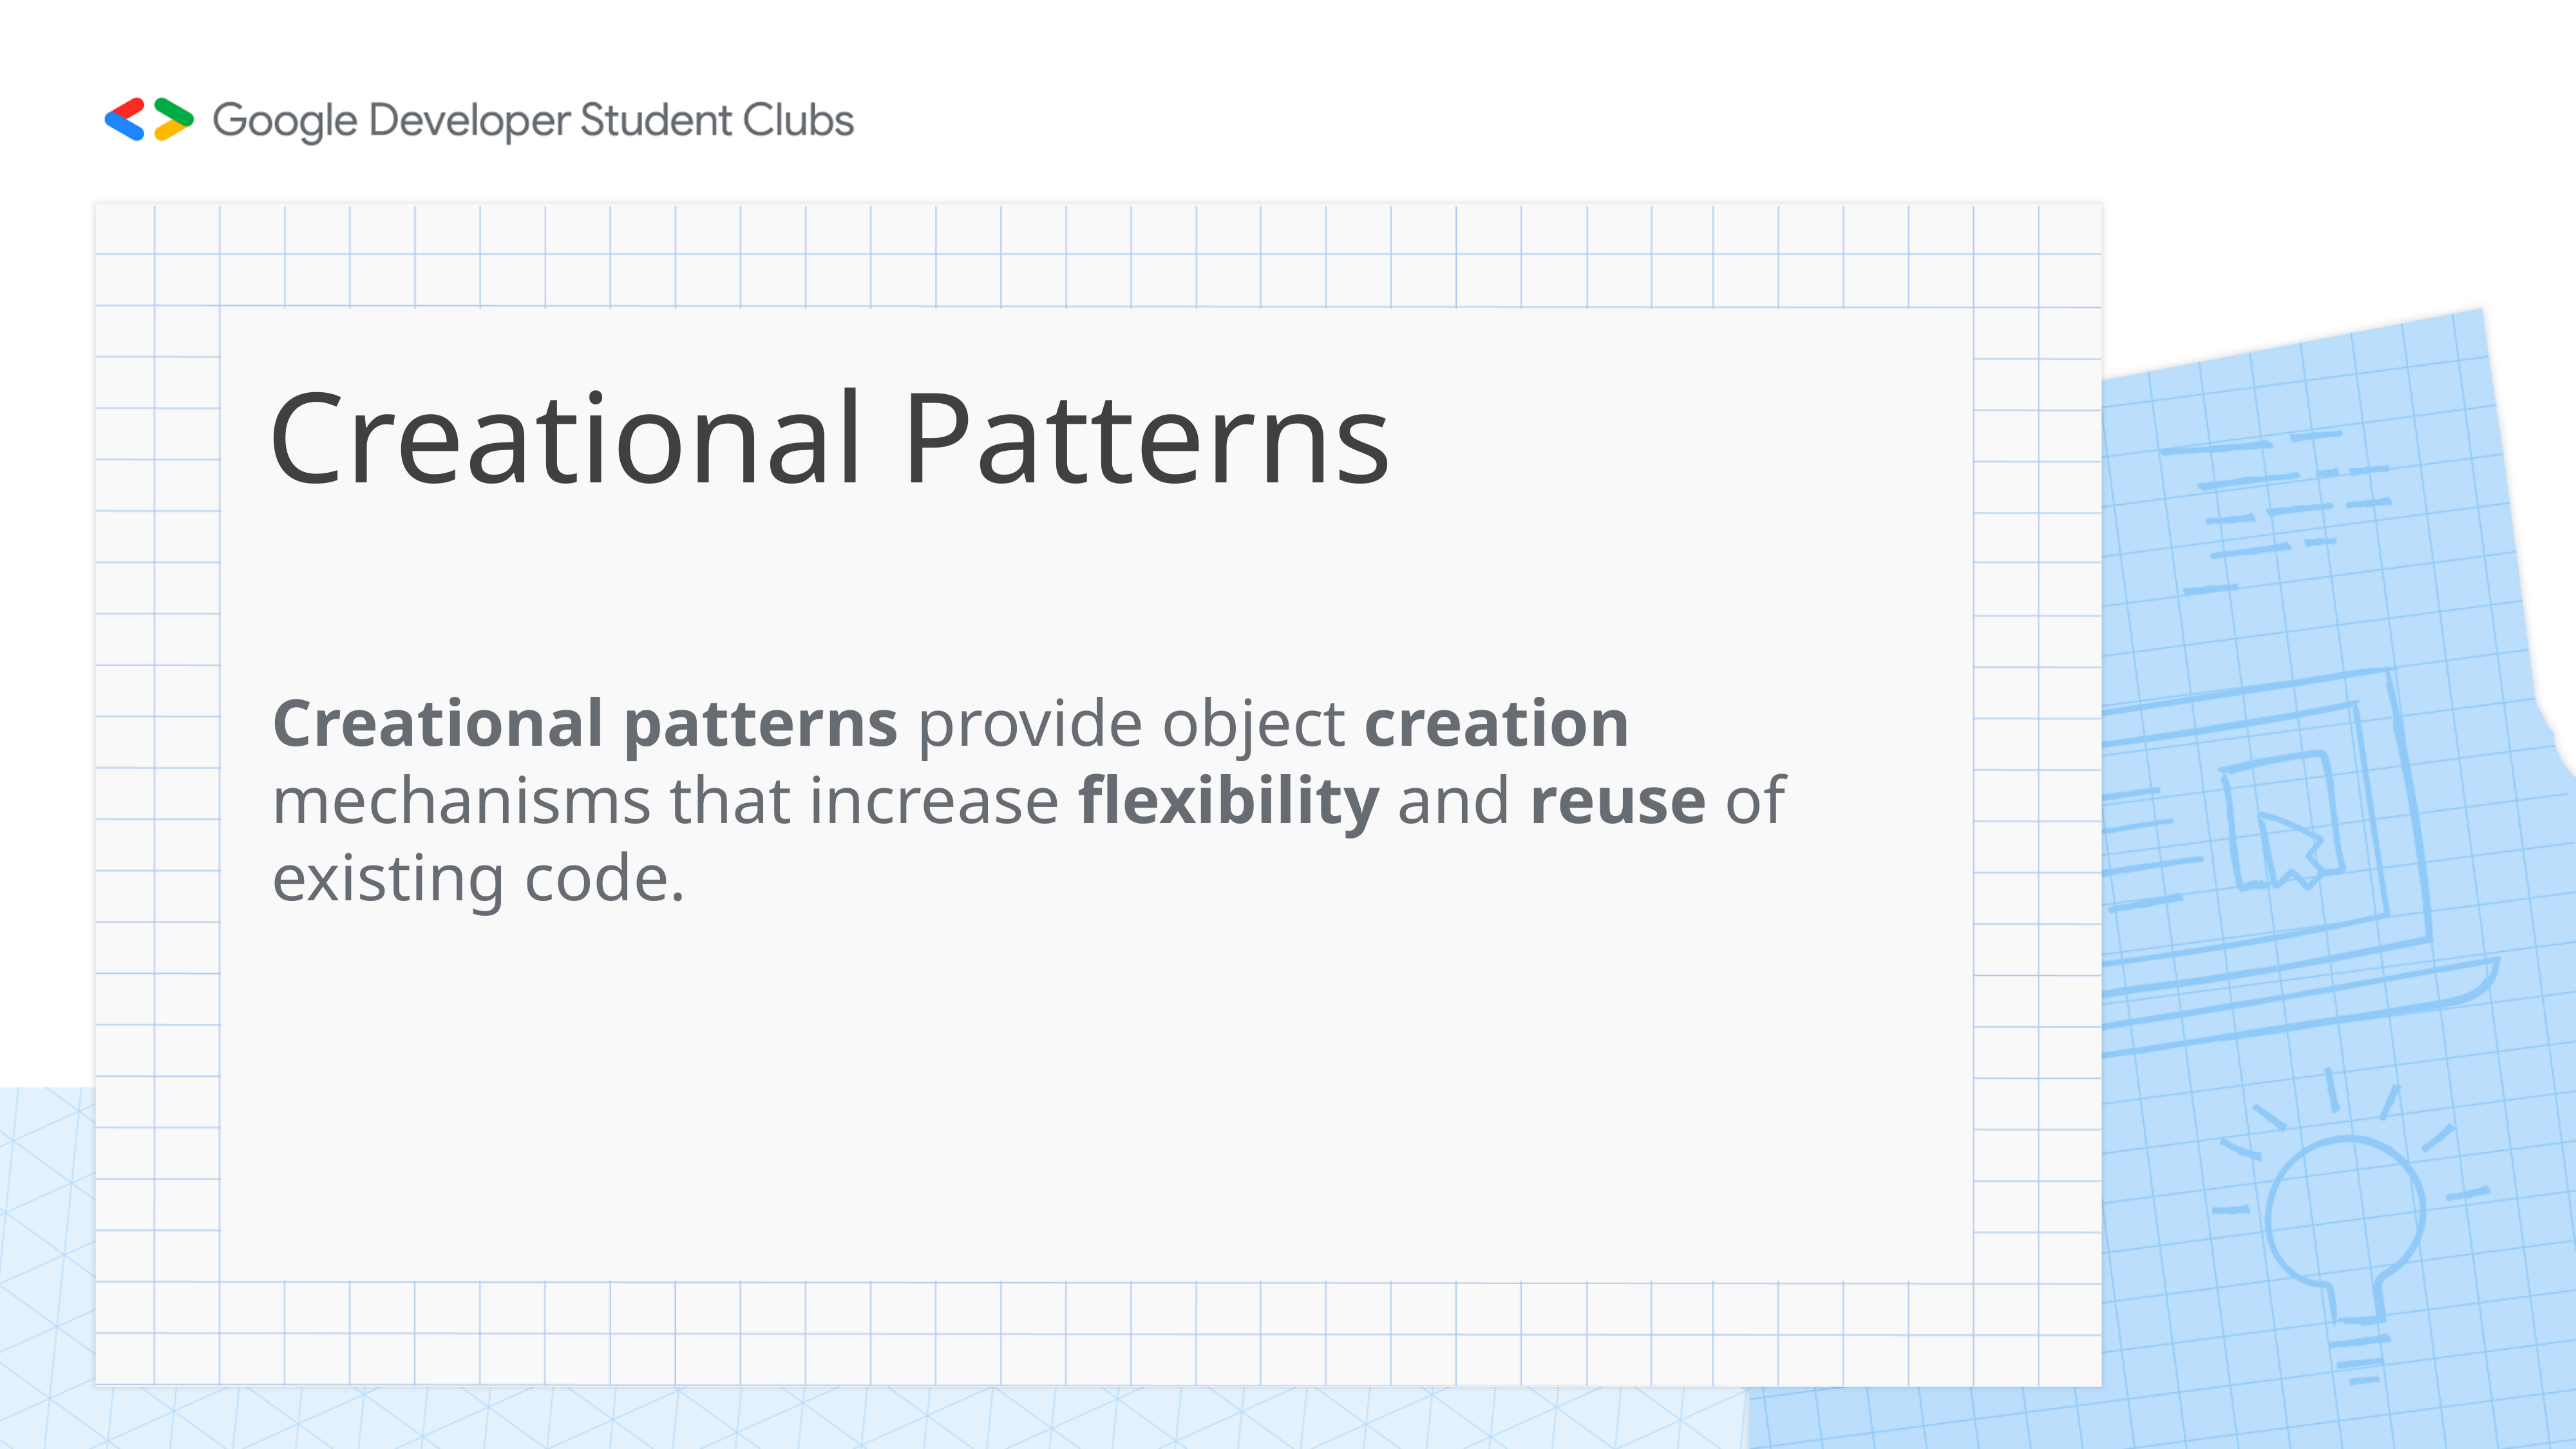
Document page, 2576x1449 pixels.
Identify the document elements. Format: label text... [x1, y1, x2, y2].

title Creational Patterns [240, 332, 1777, 626]
list Creational patterns provide object creation mechanisms that increase flexibility and reuse of existing code. [261, 672, 1936, 1449]
picture [0, 0, 2576, 1449]
